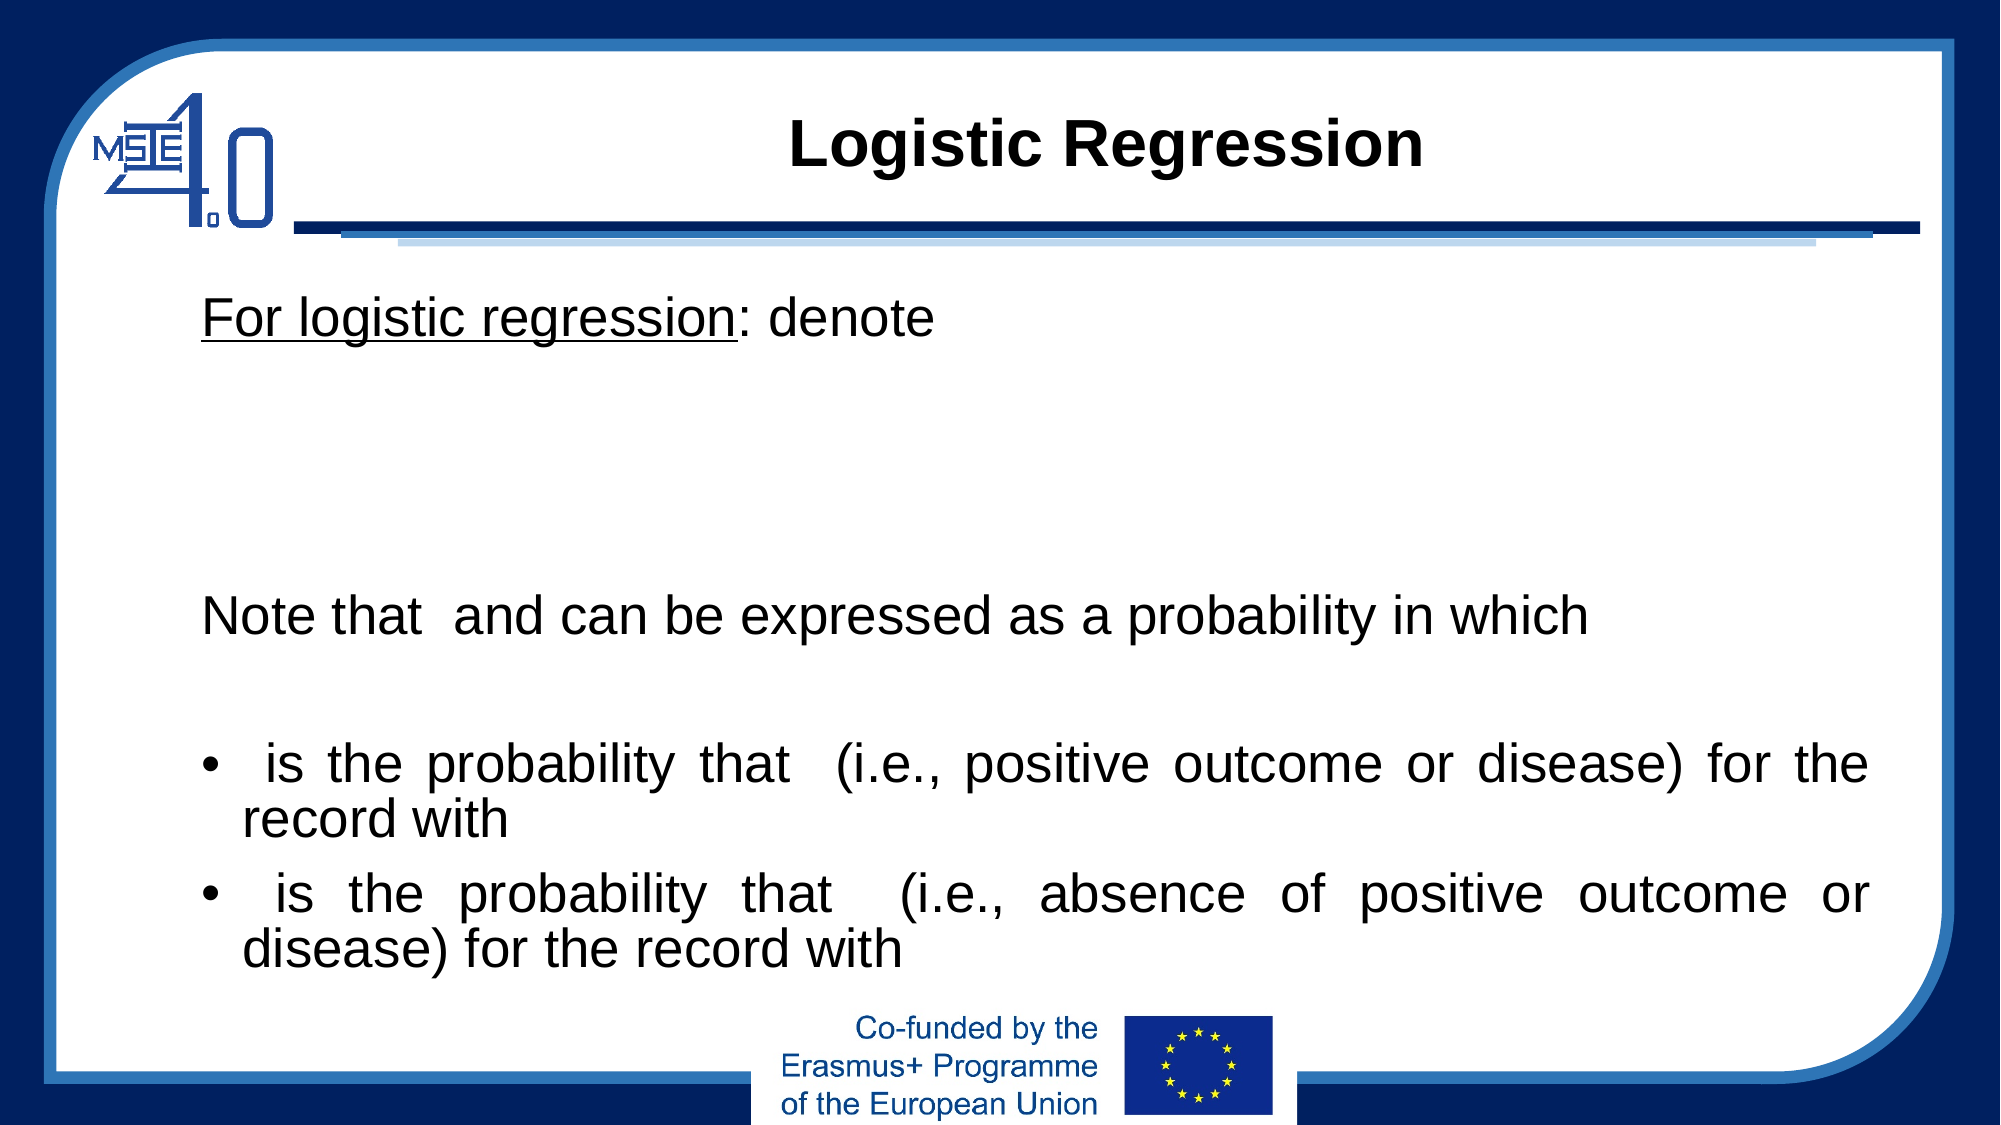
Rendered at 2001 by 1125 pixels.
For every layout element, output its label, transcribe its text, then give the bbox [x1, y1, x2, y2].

title Logistic Regression [294, 73, 1921, 220]
picture [751, 1003, 1298, 1125]
